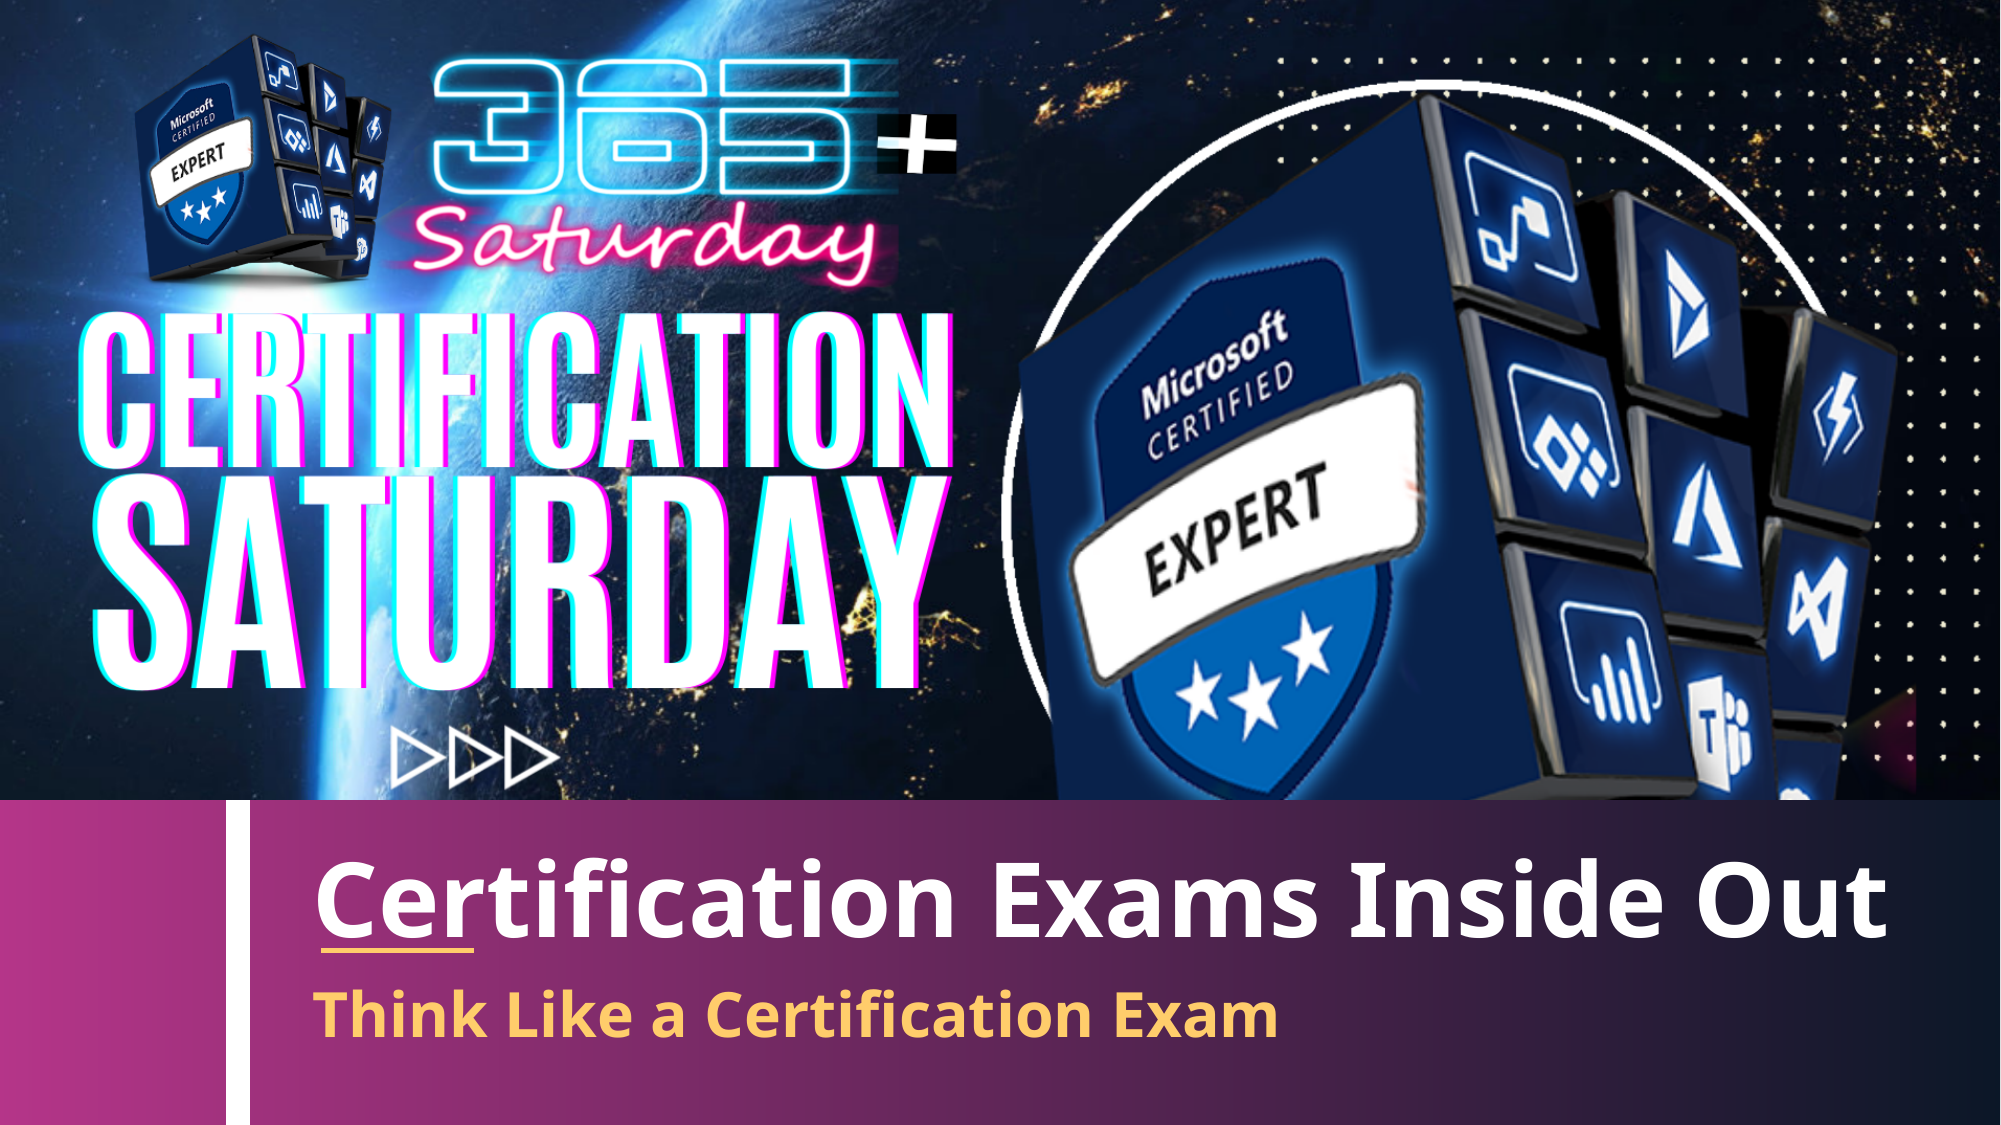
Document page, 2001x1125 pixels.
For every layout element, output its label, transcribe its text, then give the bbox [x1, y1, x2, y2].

title Certification Exams Inside Out [297, 817, 2000, 968]
subtitle Think Like a Certification Exam [297, 975, 1798, 1075]
picture [0, 0, 2001, 1125]
